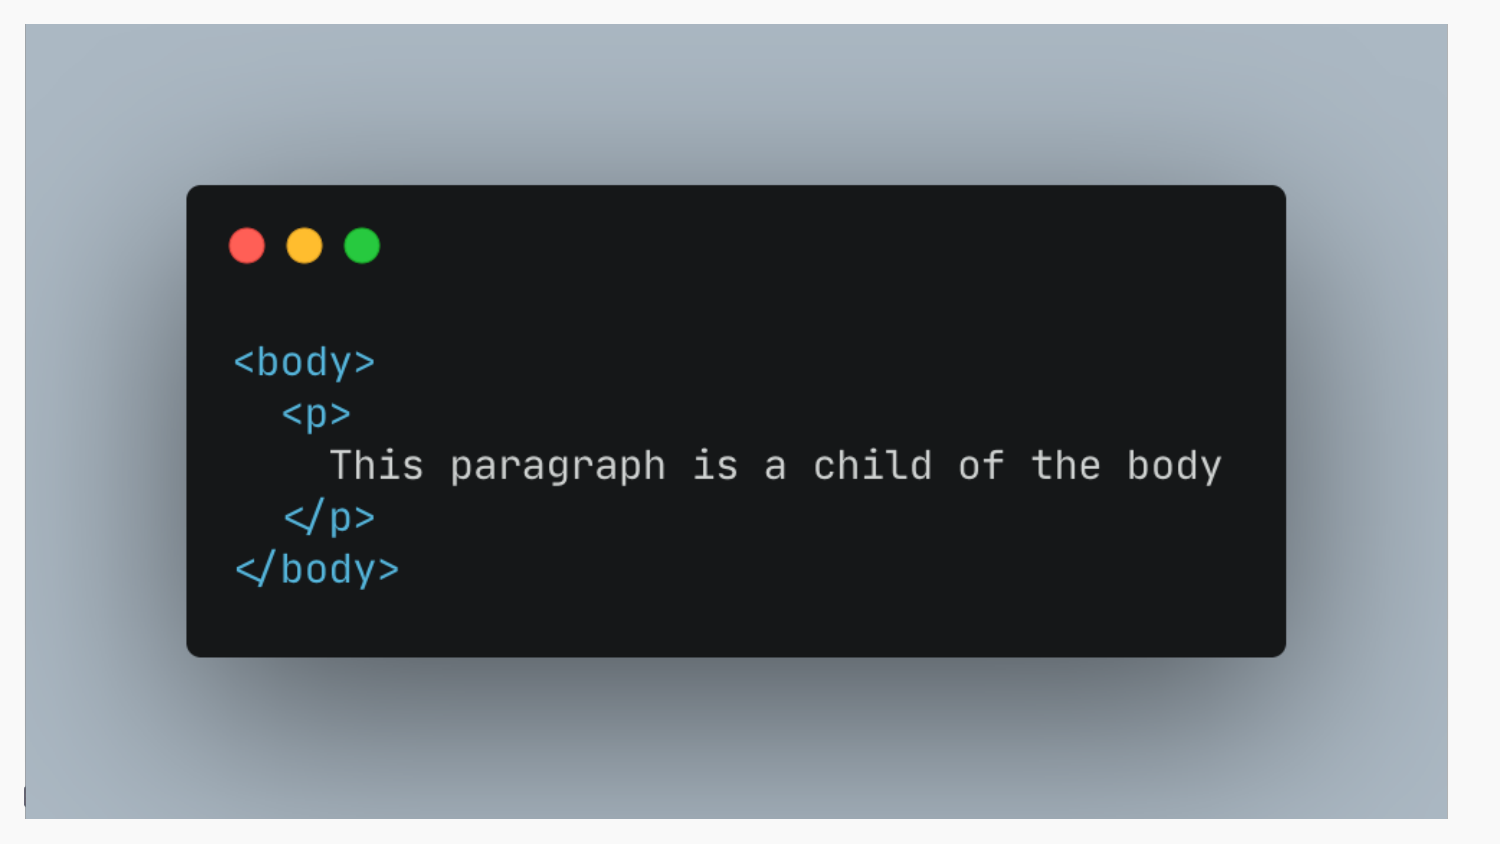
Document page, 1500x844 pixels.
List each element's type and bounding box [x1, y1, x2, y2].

picture [24, 24, 1449, 819]
